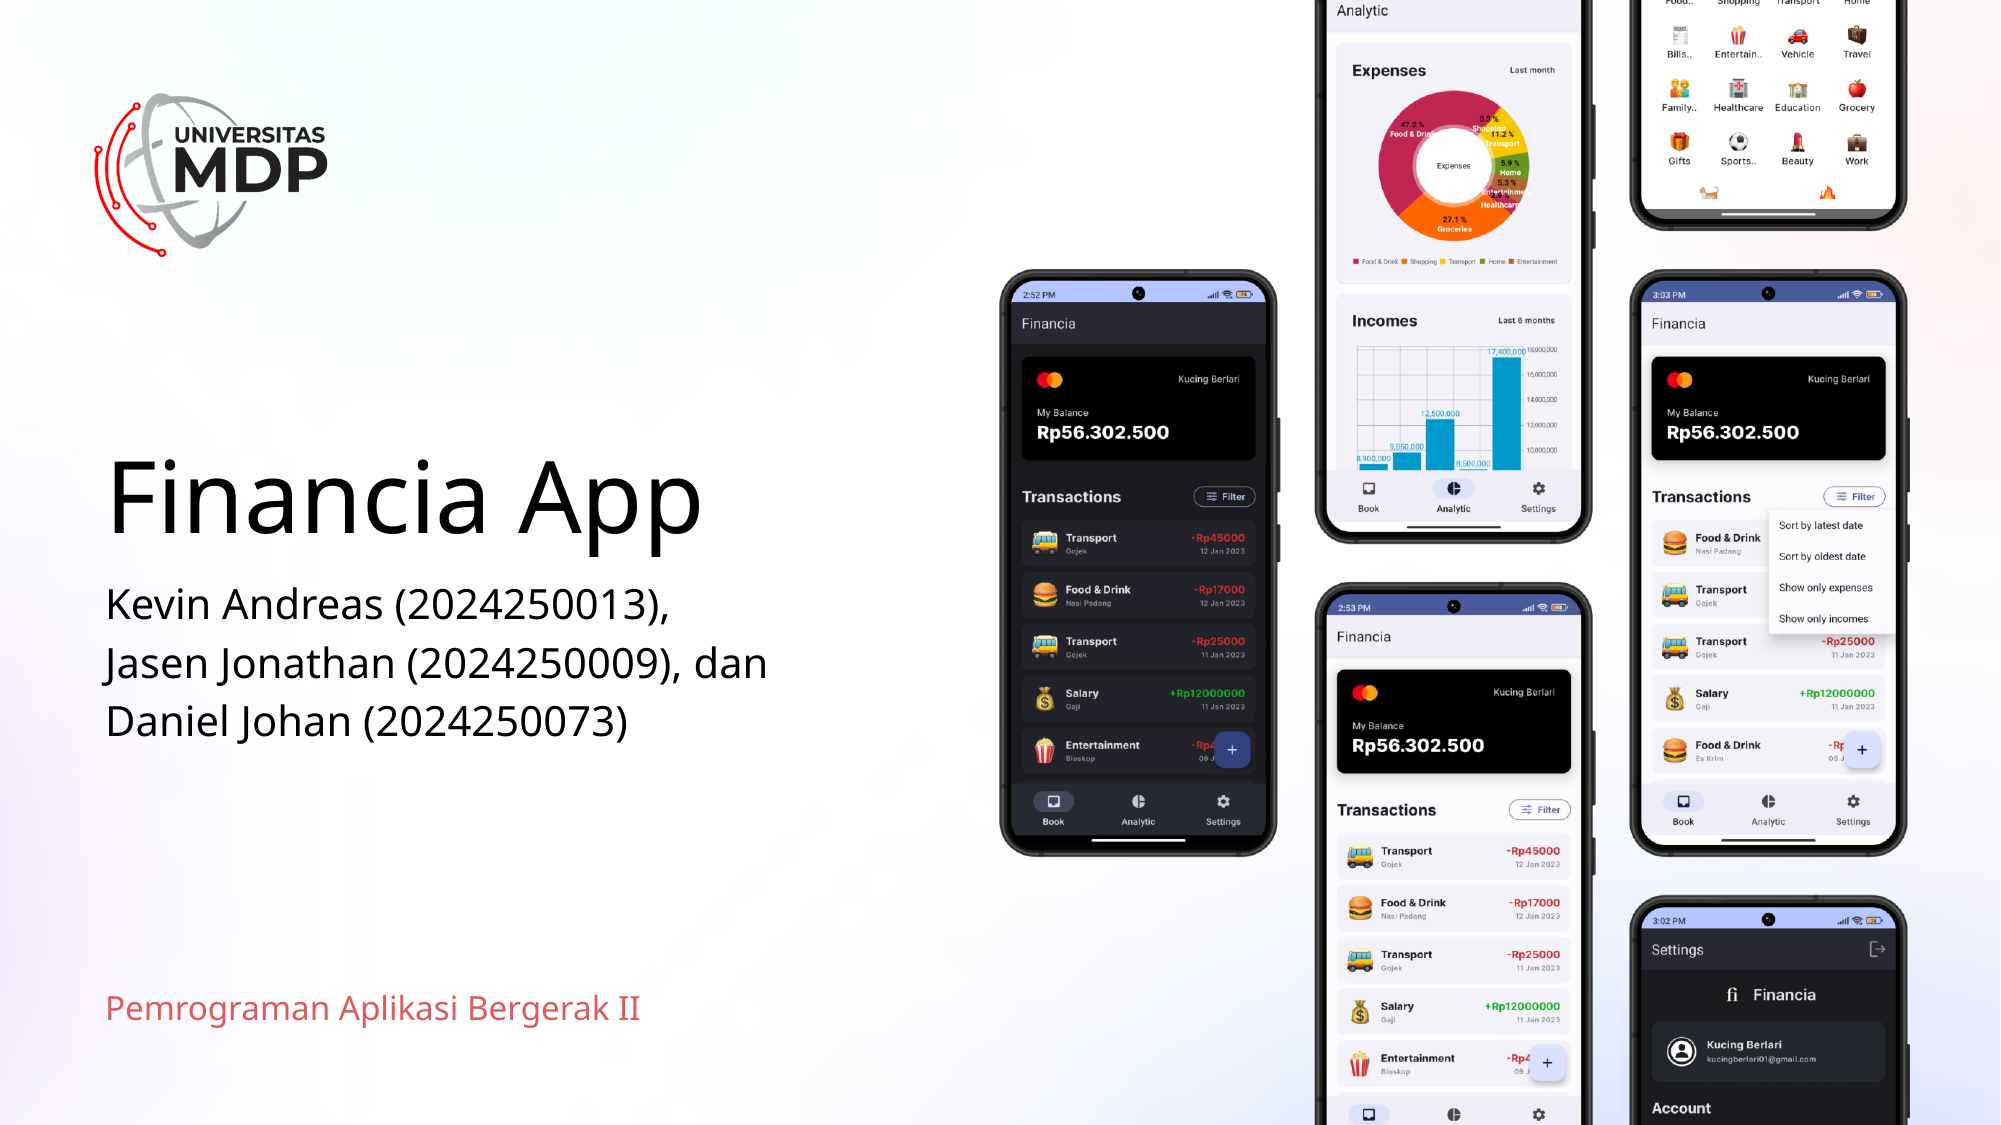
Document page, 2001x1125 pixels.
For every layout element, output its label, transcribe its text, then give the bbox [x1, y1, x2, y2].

text_box Financia App [90, 426, 999, 561]
picture [0, 0, 2001, 1125]
text_box Kevin Andreas (2024250013), Jasen Jonathan (2024250009), dan Daniel Johan (2024250073) [90, 562, 999, 753]
text_box Pemrograman Aplikasi Bergerak II [90, 979, 999, 1034]
